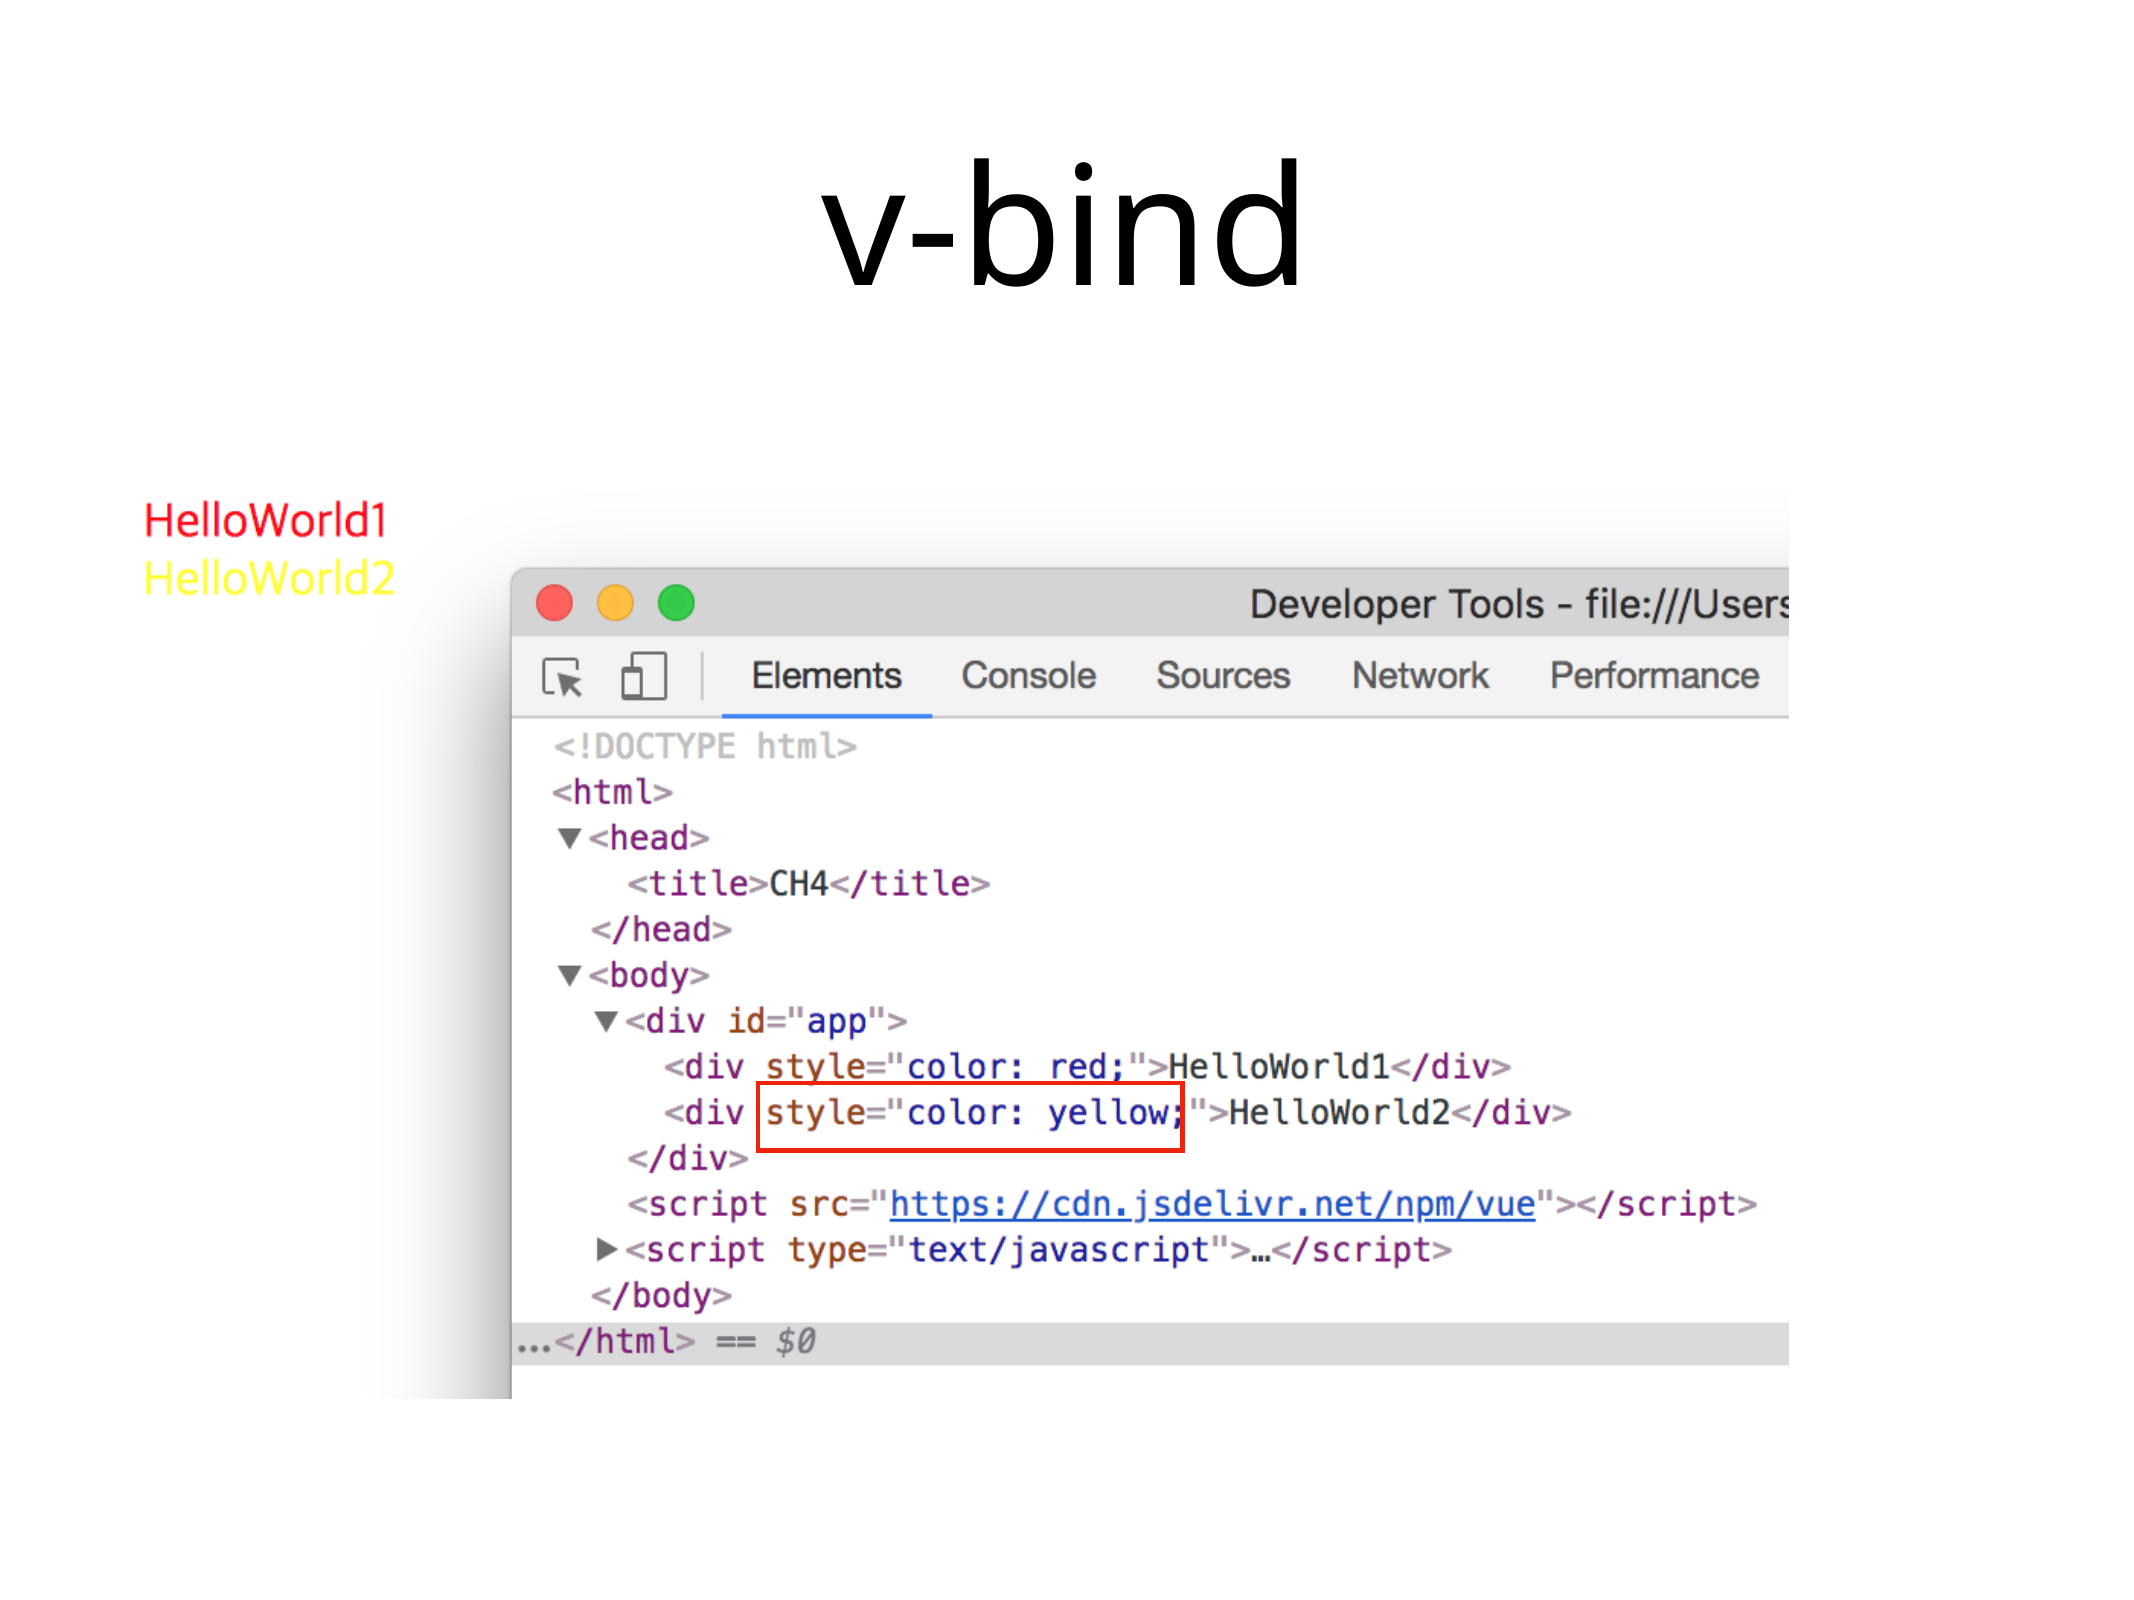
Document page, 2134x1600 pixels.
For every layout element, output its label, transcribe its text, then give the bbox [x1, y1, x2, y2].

picture [127, 484, 1789, 1399]
title v-bind [155, 41, 1978, 397]
